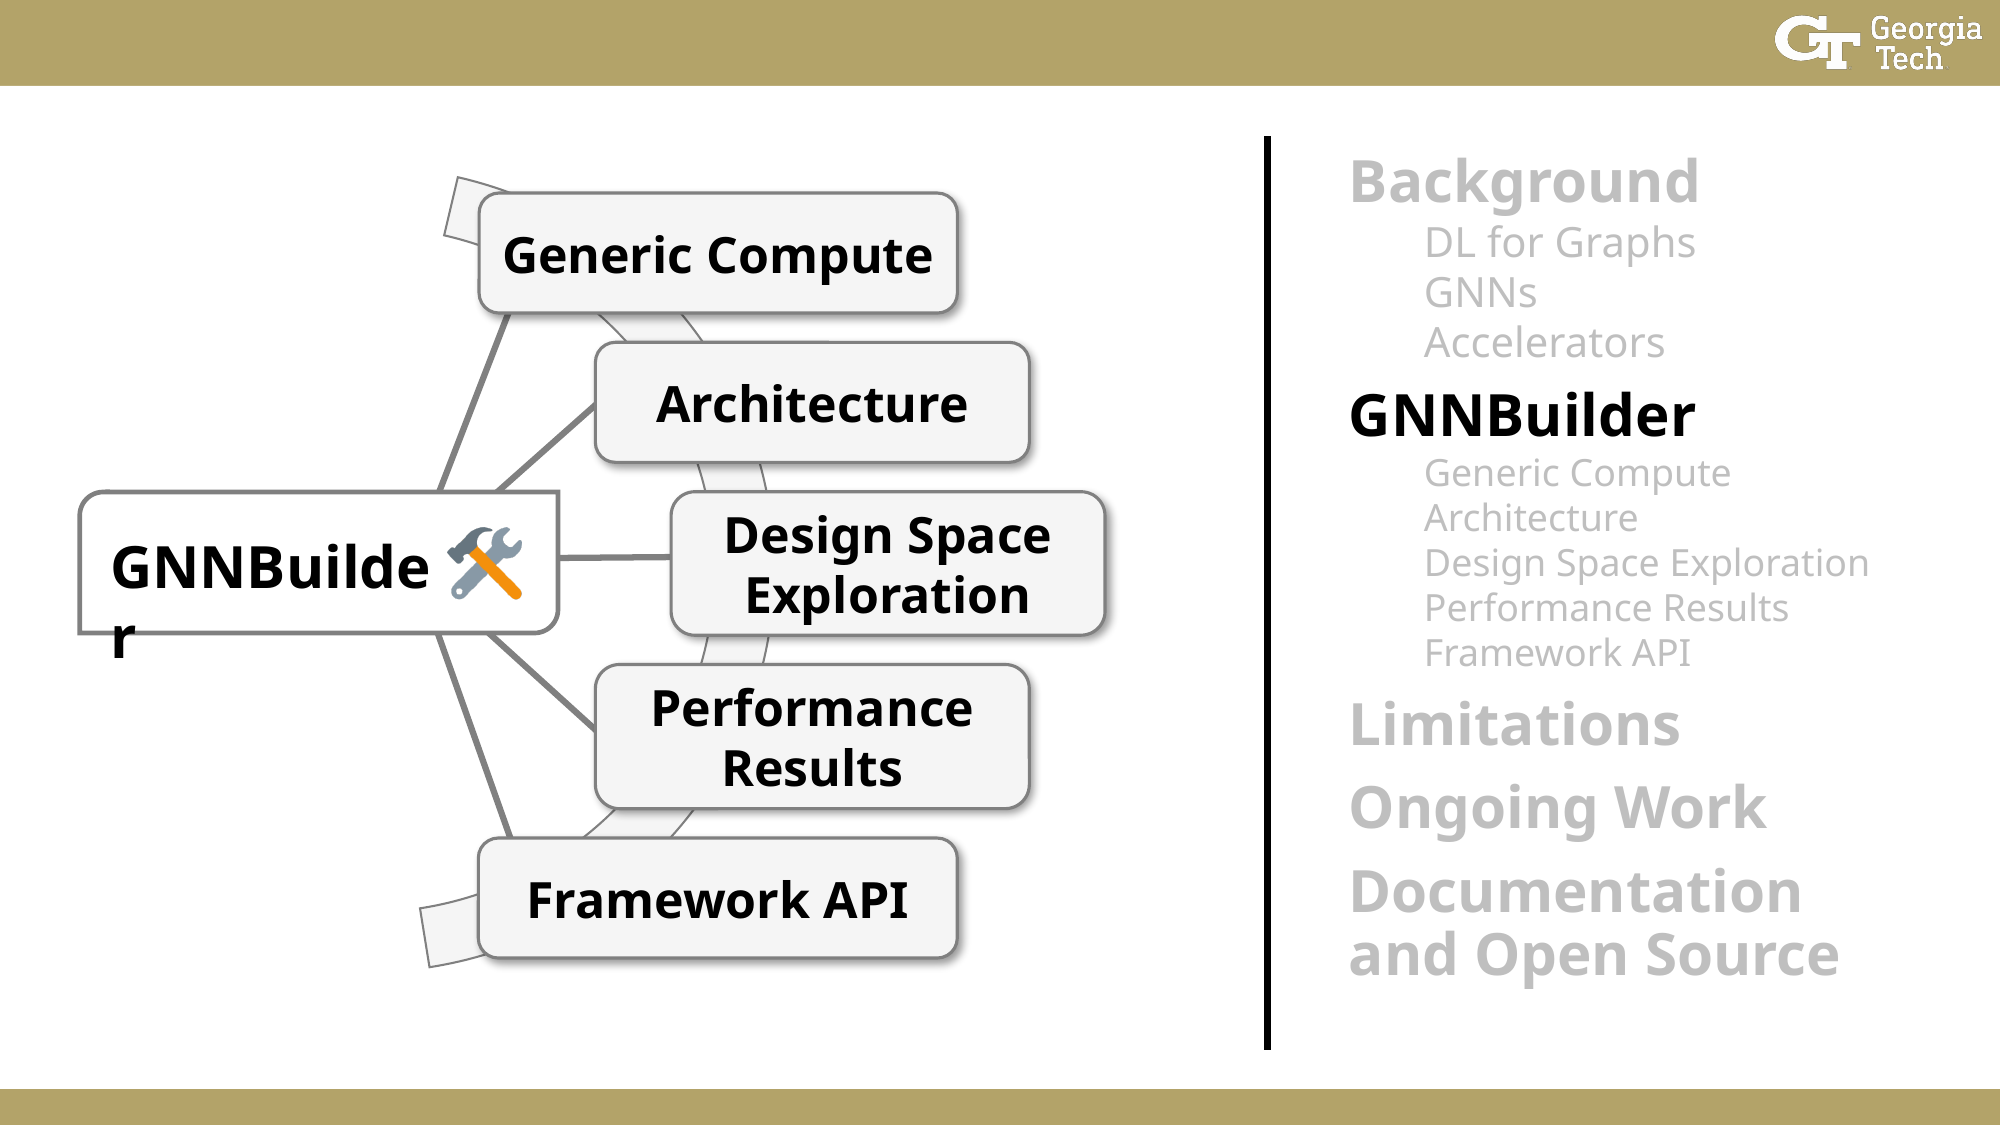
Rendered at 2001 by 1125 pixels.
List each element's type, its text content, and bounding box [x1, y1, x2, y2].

picture [1757, 0, 2000, 86]
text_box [0, 166, 1106, 973]
text_box Background DL for Graphs GNNs Accelerators GNNBuilder Generic Compute Architecture Design Space Exploration Performance Results Framework API Limitations Ongoing Work Documentation and Open Source [1334, 145, 1940, 1019]
